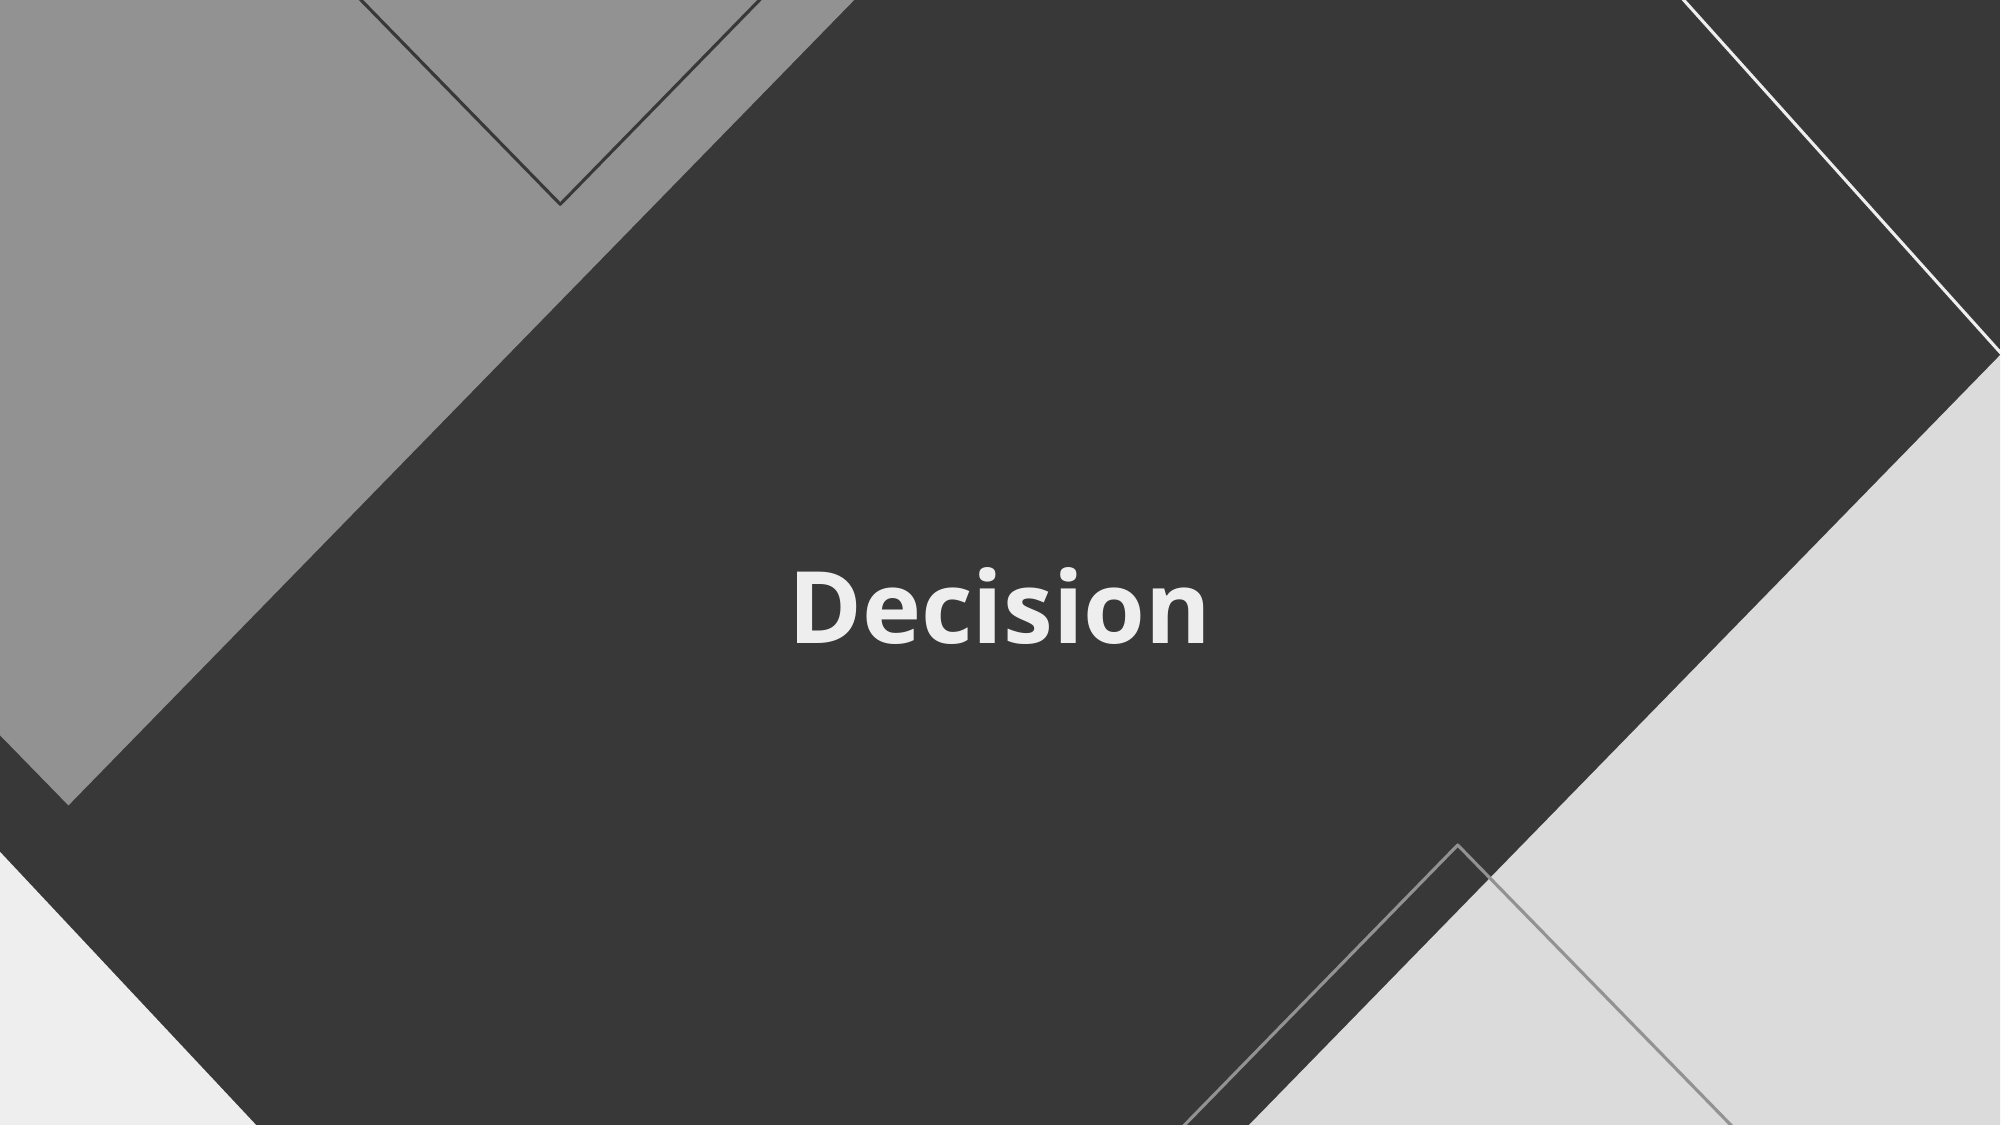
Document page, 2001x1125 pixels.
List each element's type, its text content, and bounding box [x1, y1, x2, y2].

title Decision [398, 552, 1602, 655]
